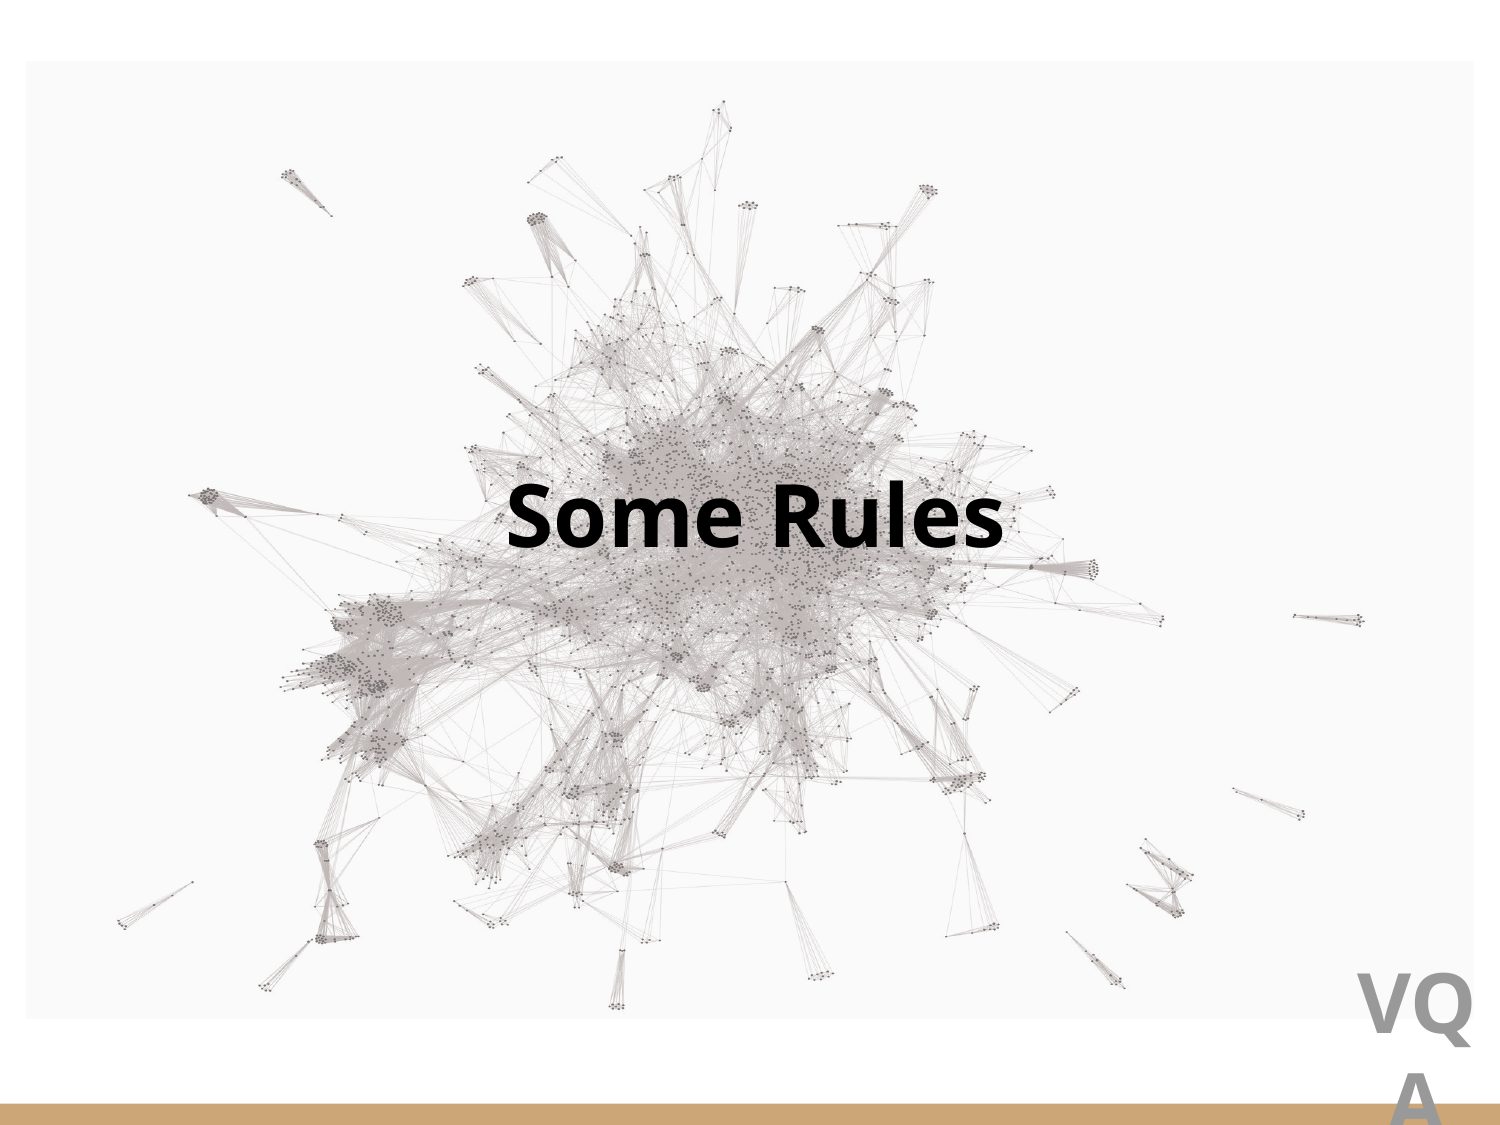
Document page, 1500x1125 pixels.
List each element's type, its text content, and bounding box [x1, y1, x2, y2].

text_box VQA [1331, 981, 1500, 1119]
picture [26, 61, 1474, 1020]
